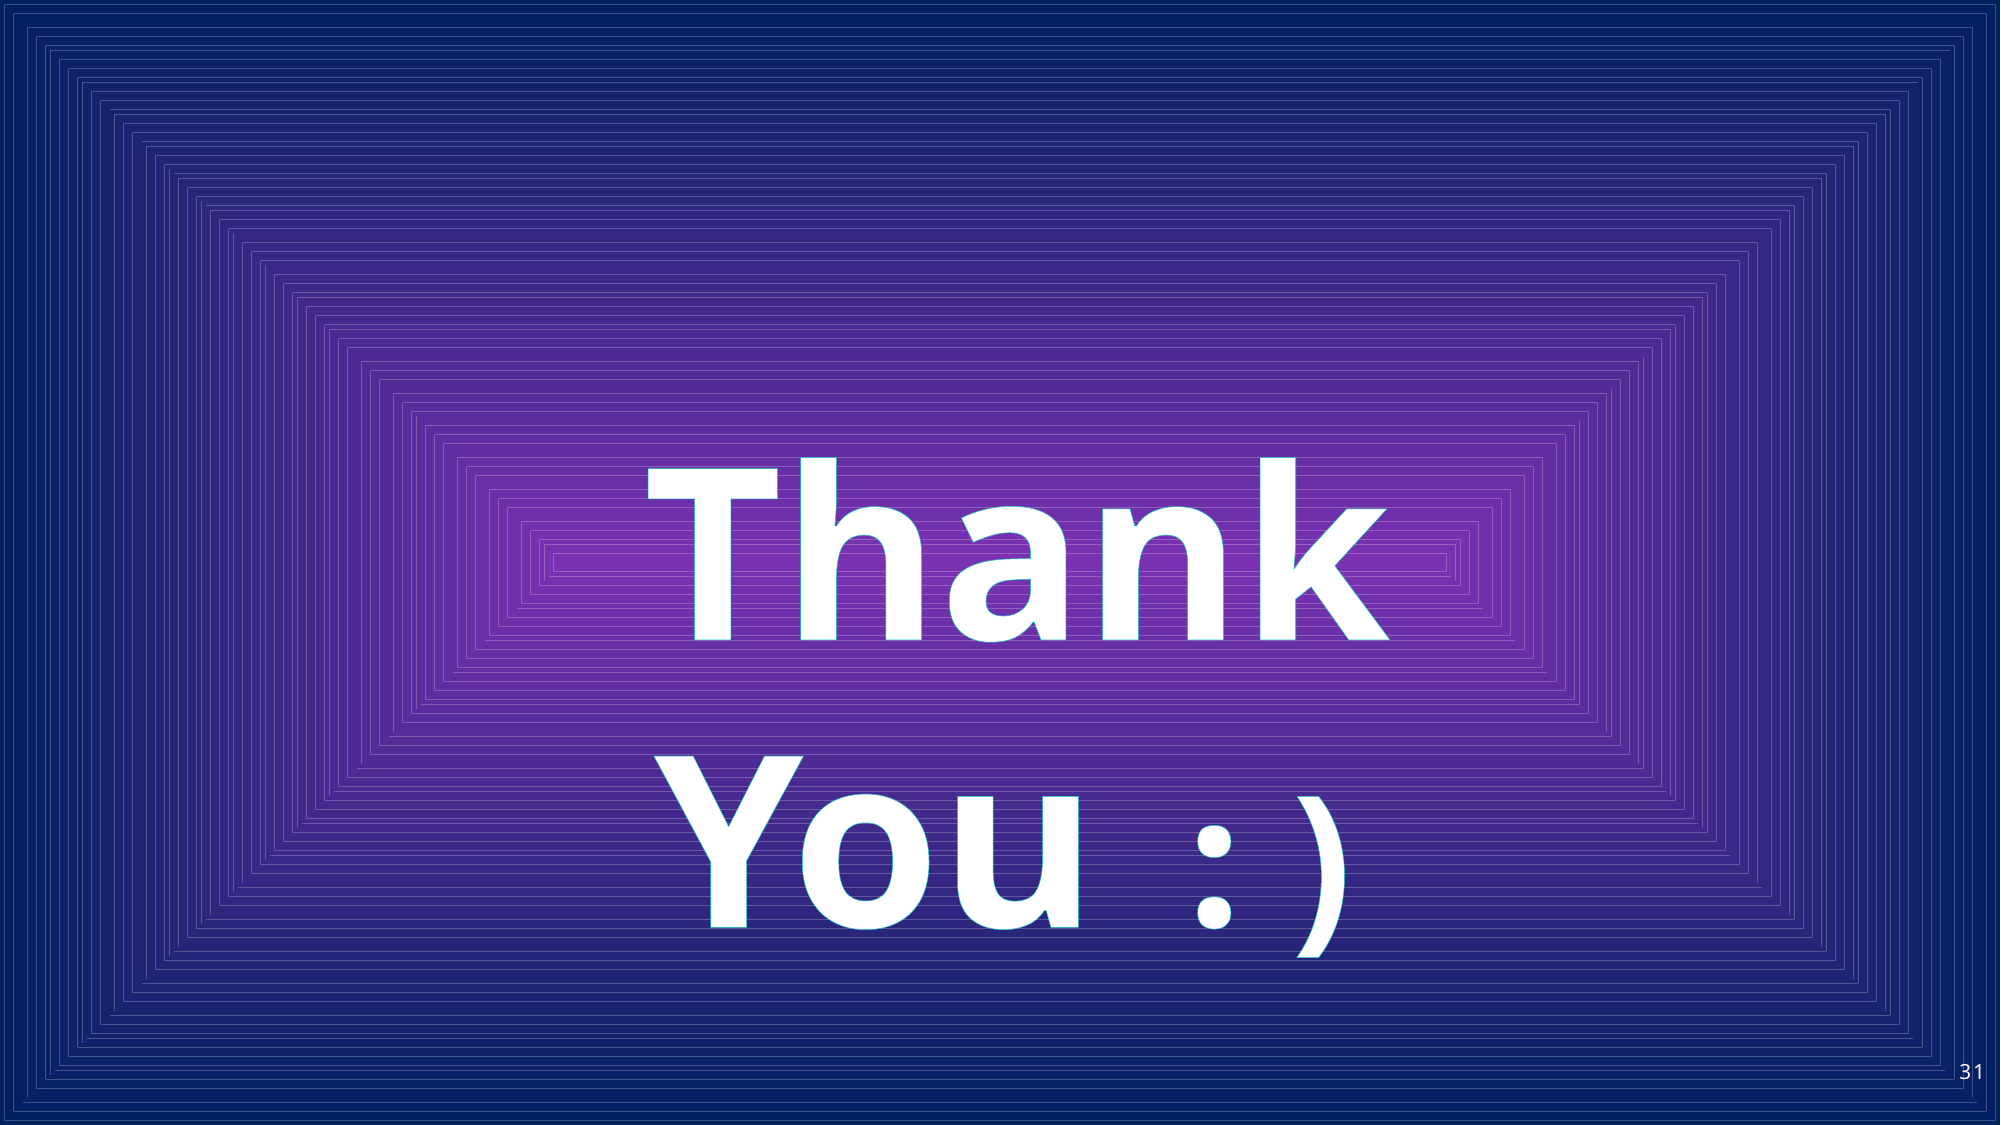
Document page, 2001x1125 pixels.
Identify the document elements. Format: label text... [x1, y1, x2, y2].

text_box Thank You :) [466, 392, 1567, 913]
slide_number 31 [1550, 1042, 2000, 1103]
